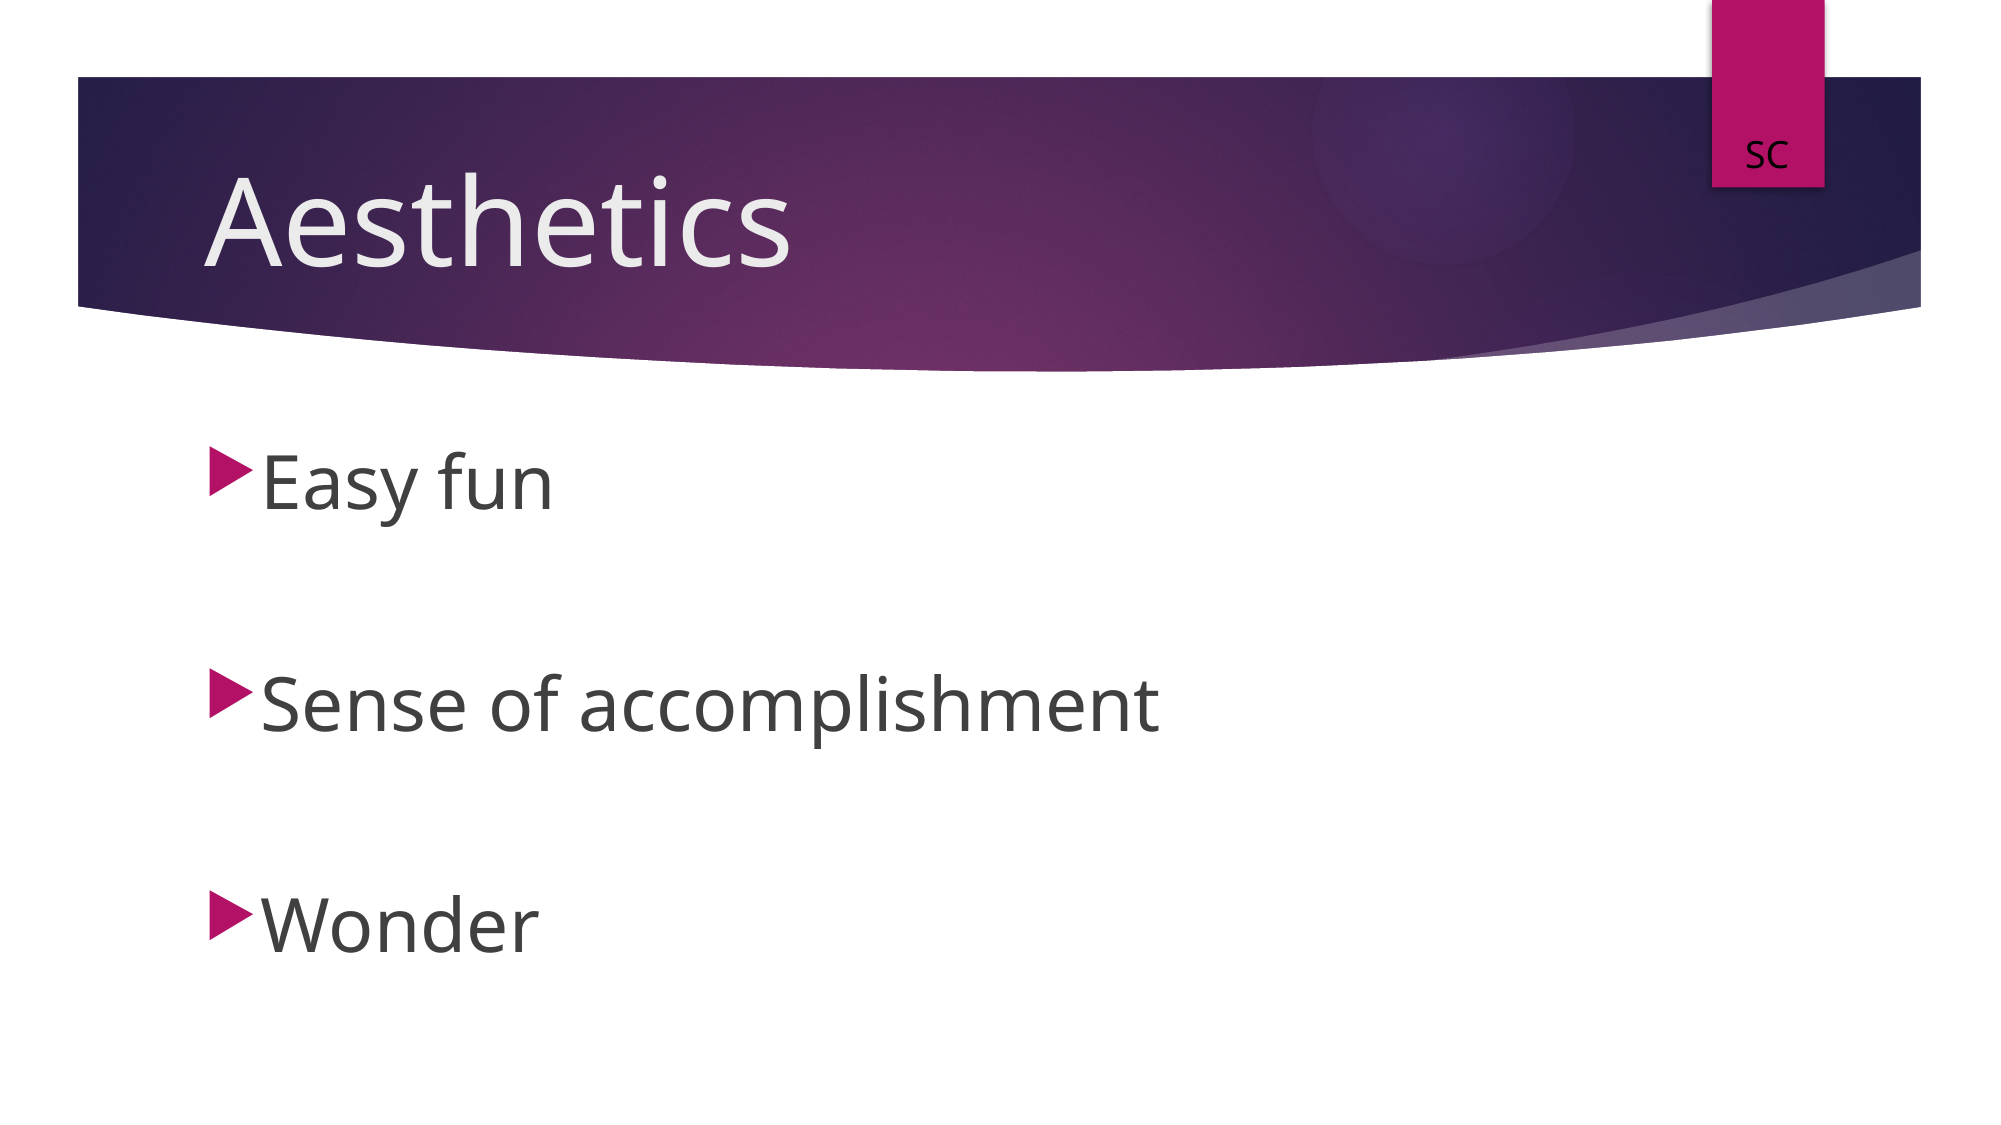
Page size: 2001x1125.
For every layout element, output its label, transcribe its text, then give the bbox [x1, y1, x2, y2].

title Aesthetics [189, 159, 1627, 276]
list Easy fun Sense of accomplishment Wonder [189, 427, 1638, 988]
text_box SC [1708, 123, 1826, 184]
